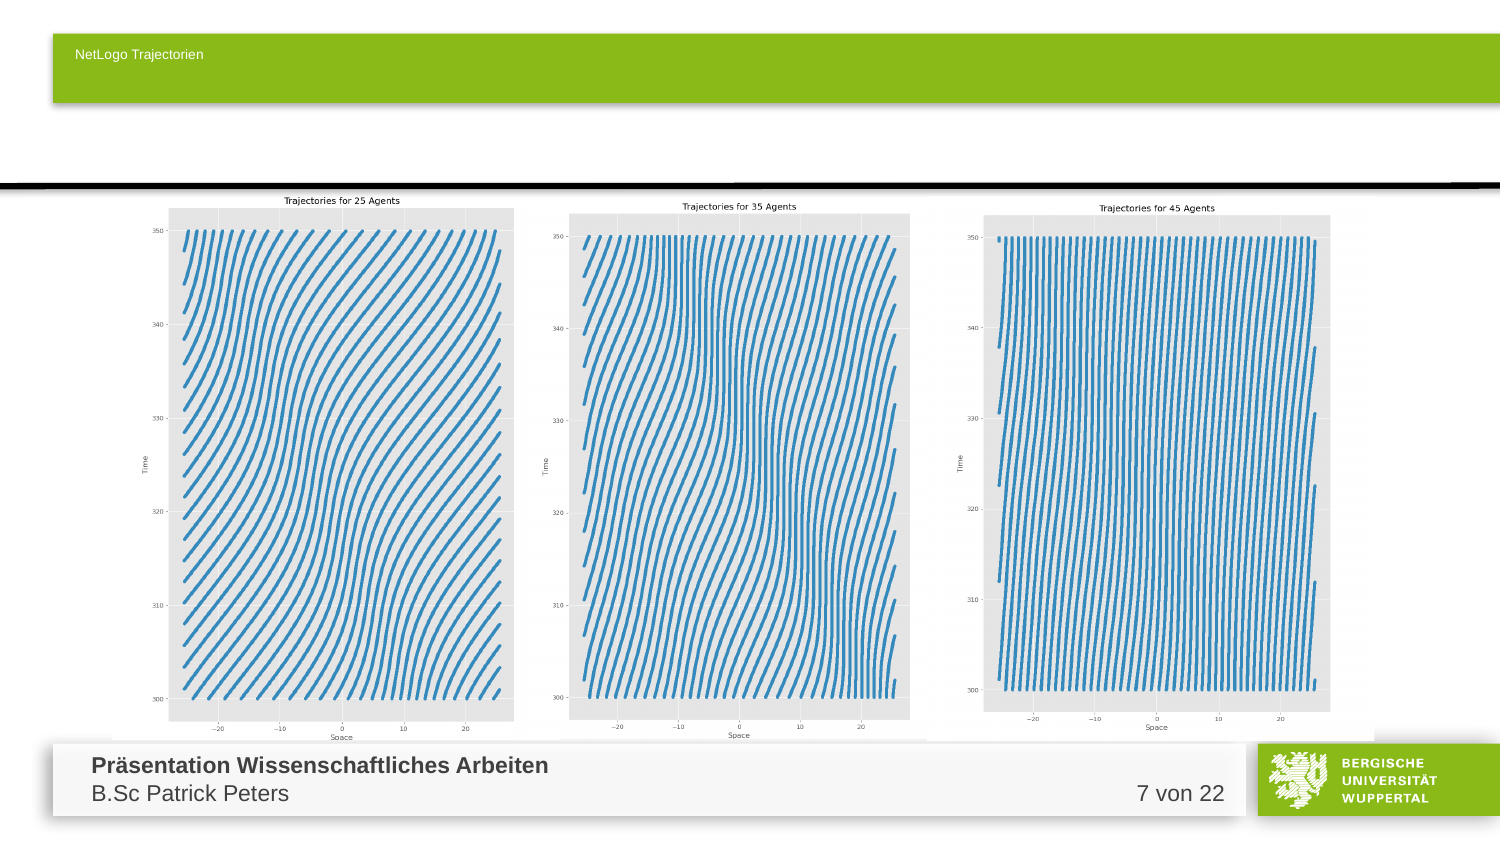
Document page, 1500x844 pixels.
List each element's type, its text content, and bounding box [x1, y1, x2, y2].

picture [1269, 752, 1437, 809]
title NetLogo Trajectorien [53, 33, 1500, 87]
picture [111, 195, 1375, 741]
